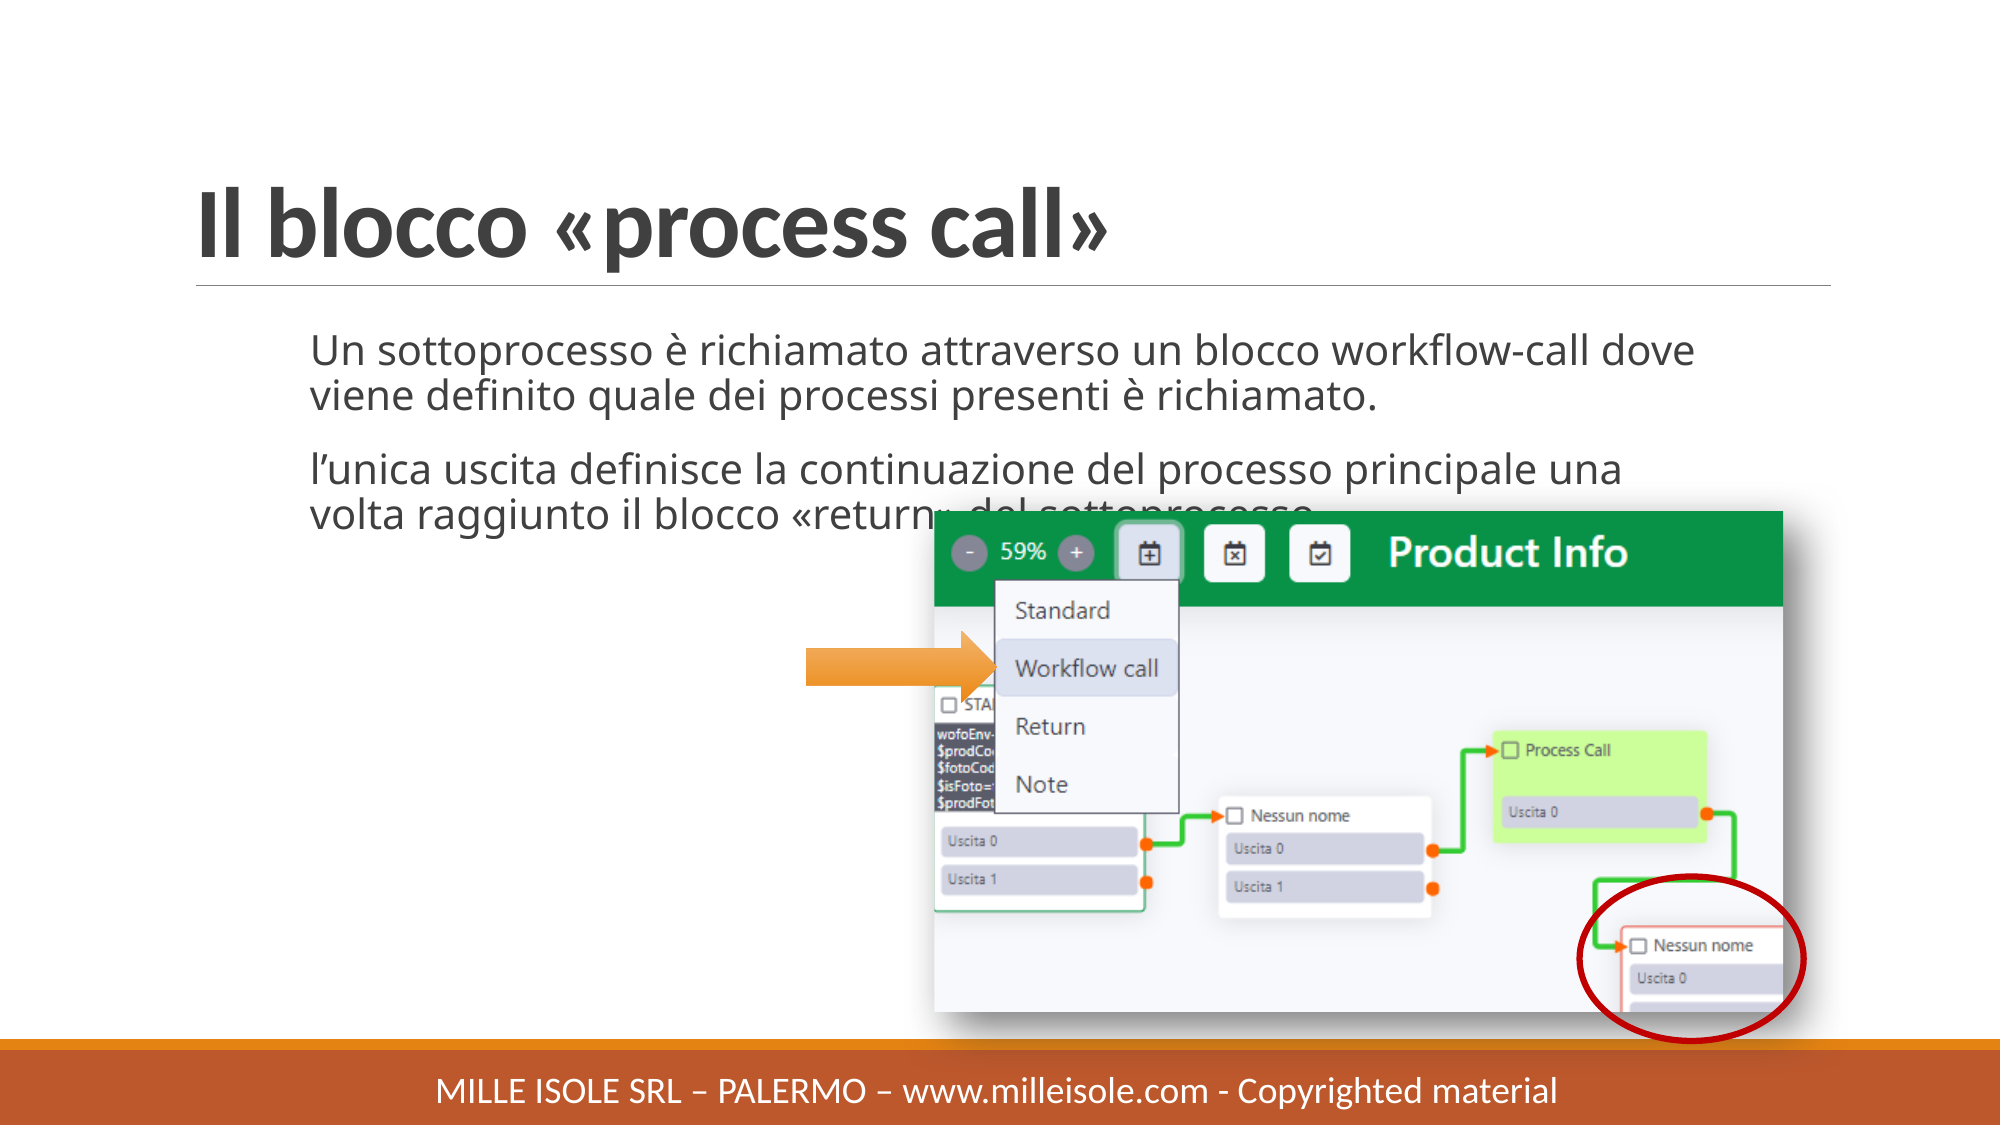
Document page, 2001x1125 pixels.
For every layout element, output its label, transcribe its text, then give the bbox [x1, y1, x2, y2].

text_box [805, 648, 931, 686]
title Il blocco «process call» [180, 47, 1830, 285]
list Un sottoprocesso è richiamato attraverso un blocco workflow-call dove viene definito quale dei processi presenti è richiamato. l’unica uscita definisce la continuazione del processo principale una volta raggiunto il blocco «return» del sottoprocesso. [294, 321, 1706, 673]
picture [933, 510, 1784, 1013]
text_box [1792, 919, 1805, 998]
text_box [1616, 1021, 1768, 1043]
